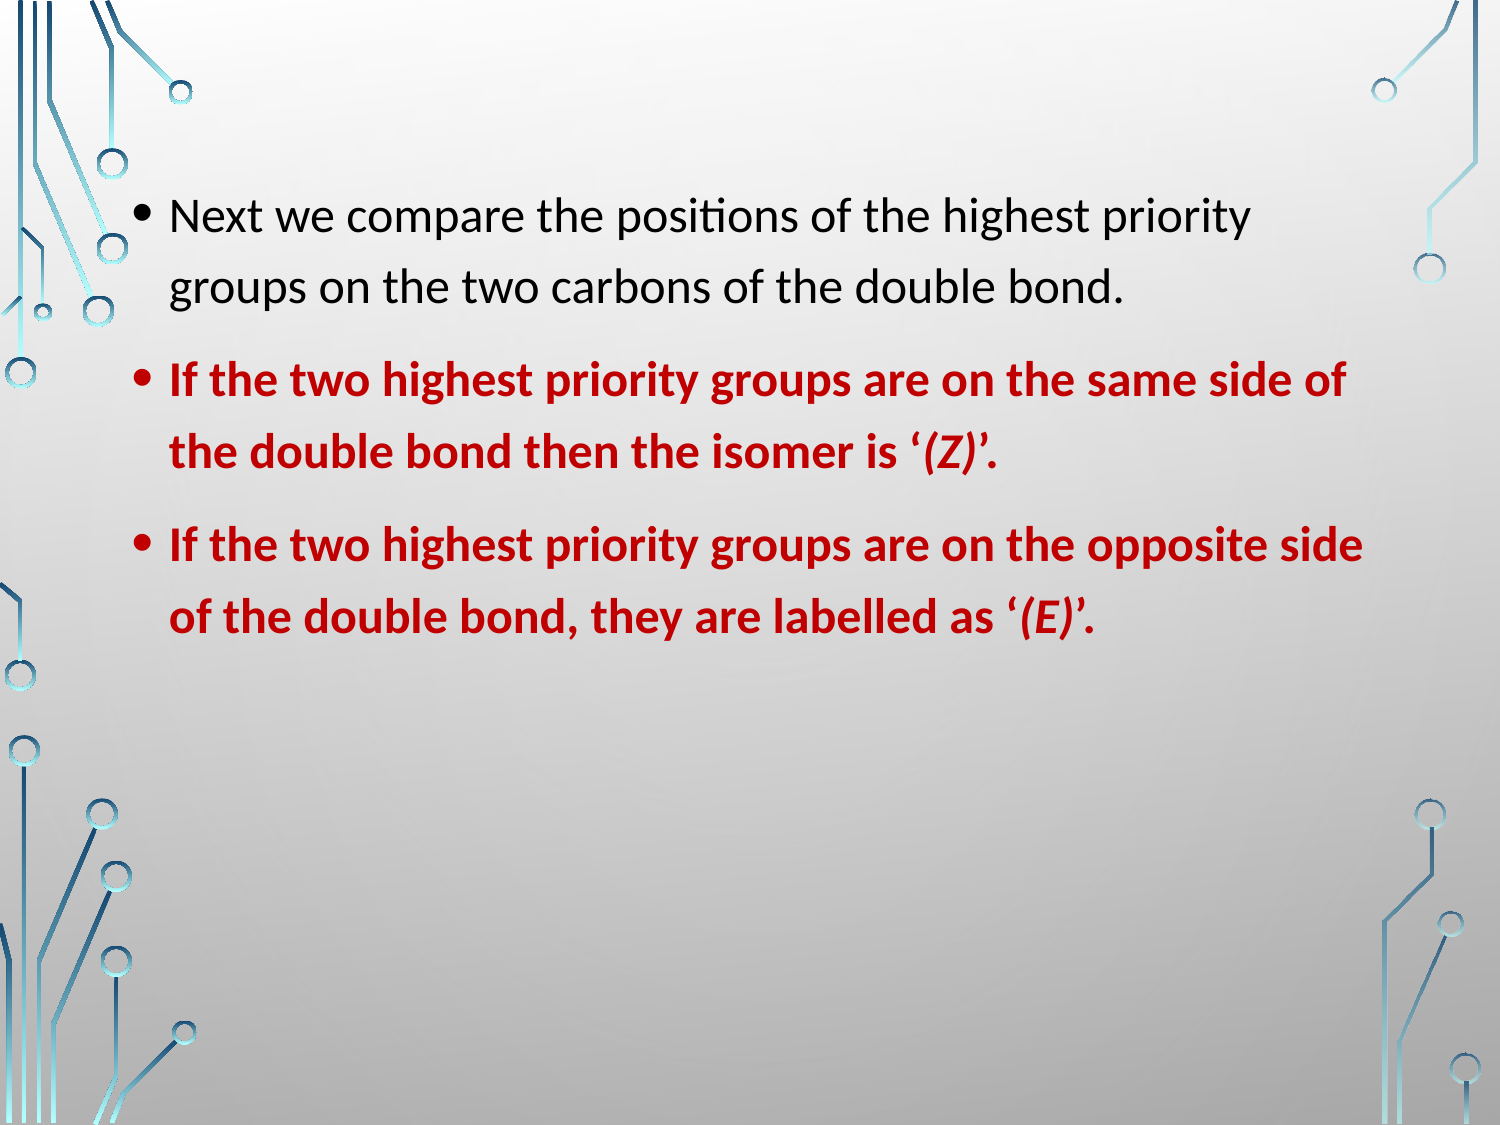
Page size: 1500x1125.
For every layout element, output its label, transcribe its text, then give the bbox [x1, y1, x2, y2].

list Next we compare the positions of the highest priority groups on the two carbons of the double bond. If the two highest priority groups are on the same side of the double bond then the isomer is ‘(Z)’. If the two highest priority groups are on the opposite side of the double bond, they are labelled as ‘(E)’. [116, 162, 1389, 1088]
